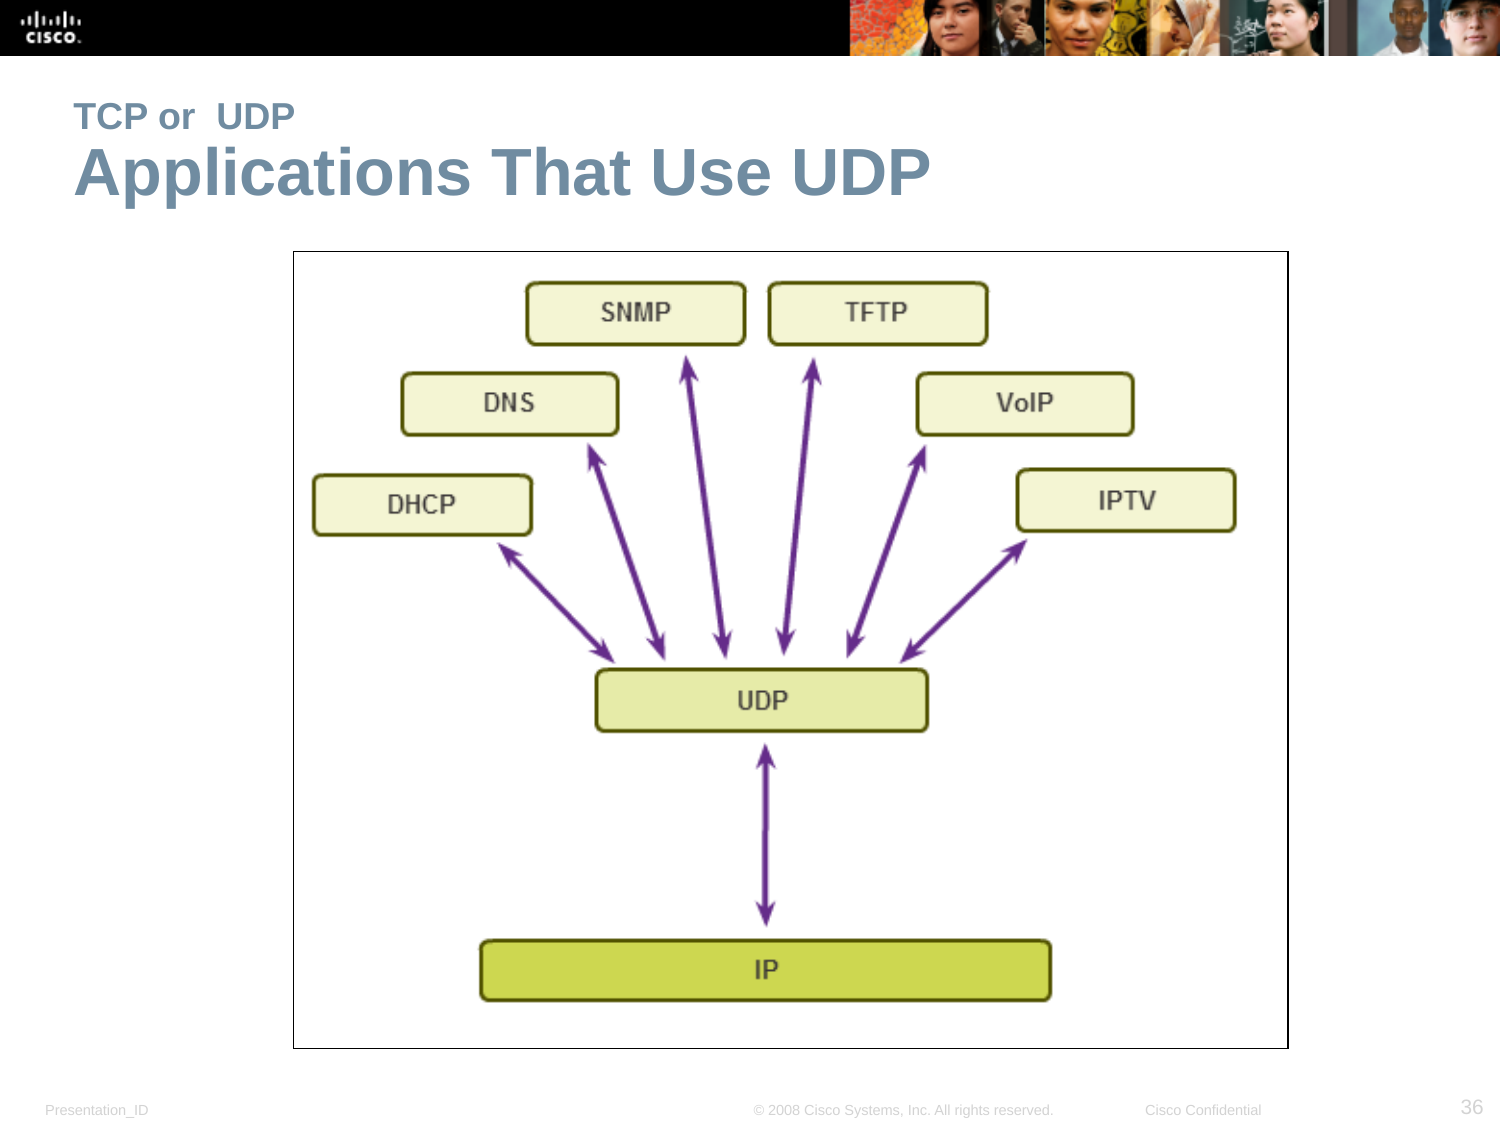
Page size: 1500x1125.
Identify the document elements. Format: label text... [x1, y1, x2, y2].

picture [0, 0, 1500, 56]
title TCP or UDP Applications That Use UDP [59, 78, 1397, 217]
picture [293, 252, 1288, 1048]
